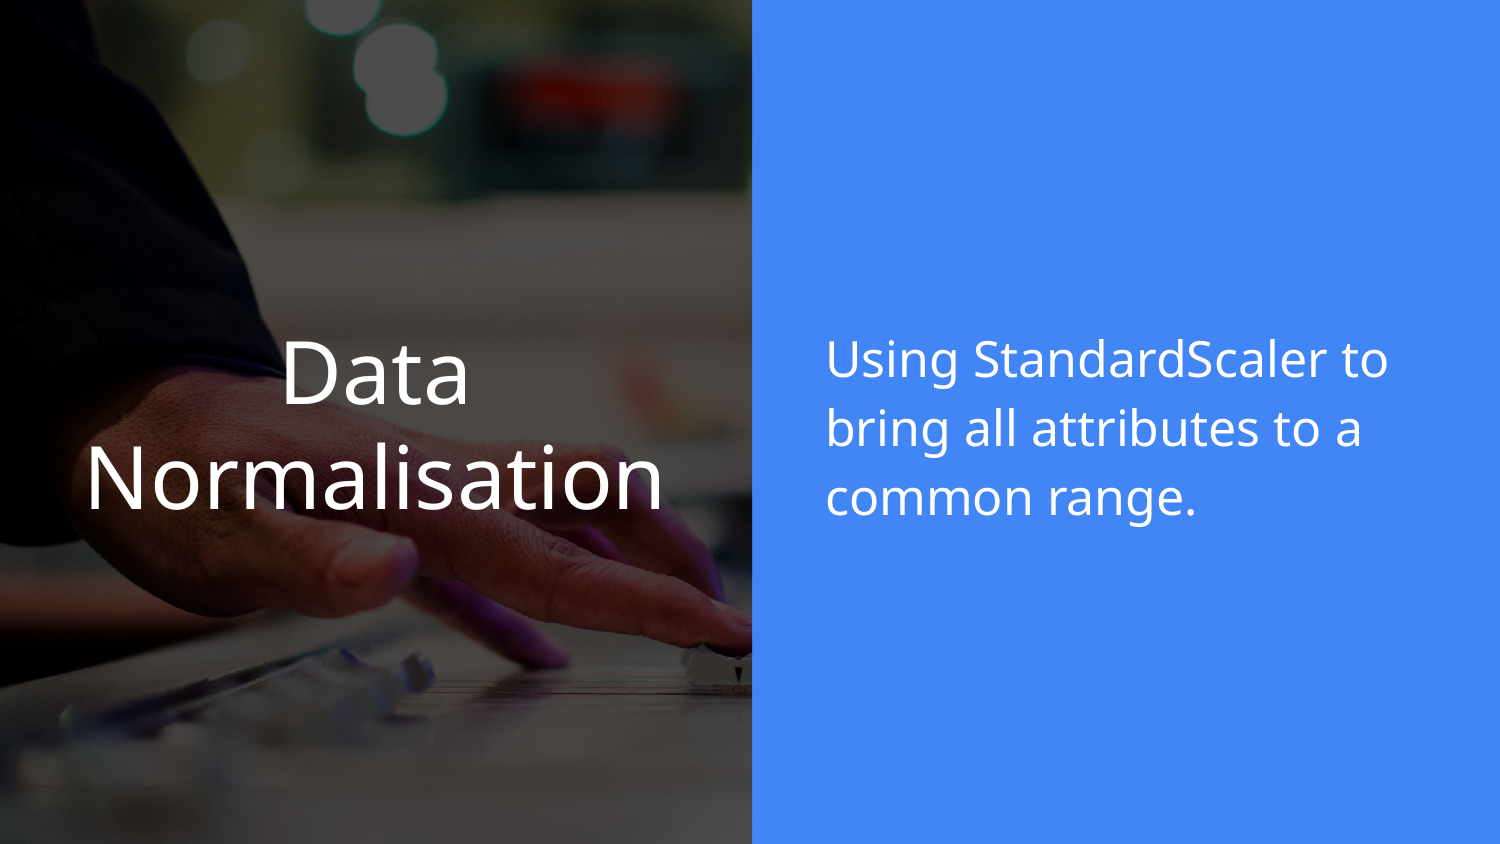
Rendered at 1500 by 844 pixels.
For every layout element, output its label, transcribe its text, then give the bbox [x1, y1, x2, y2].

picture [0, 0, 753, 844]
list Using StandardScaler to bring all attributes to a common range. [810, 118, 1440, 725]
